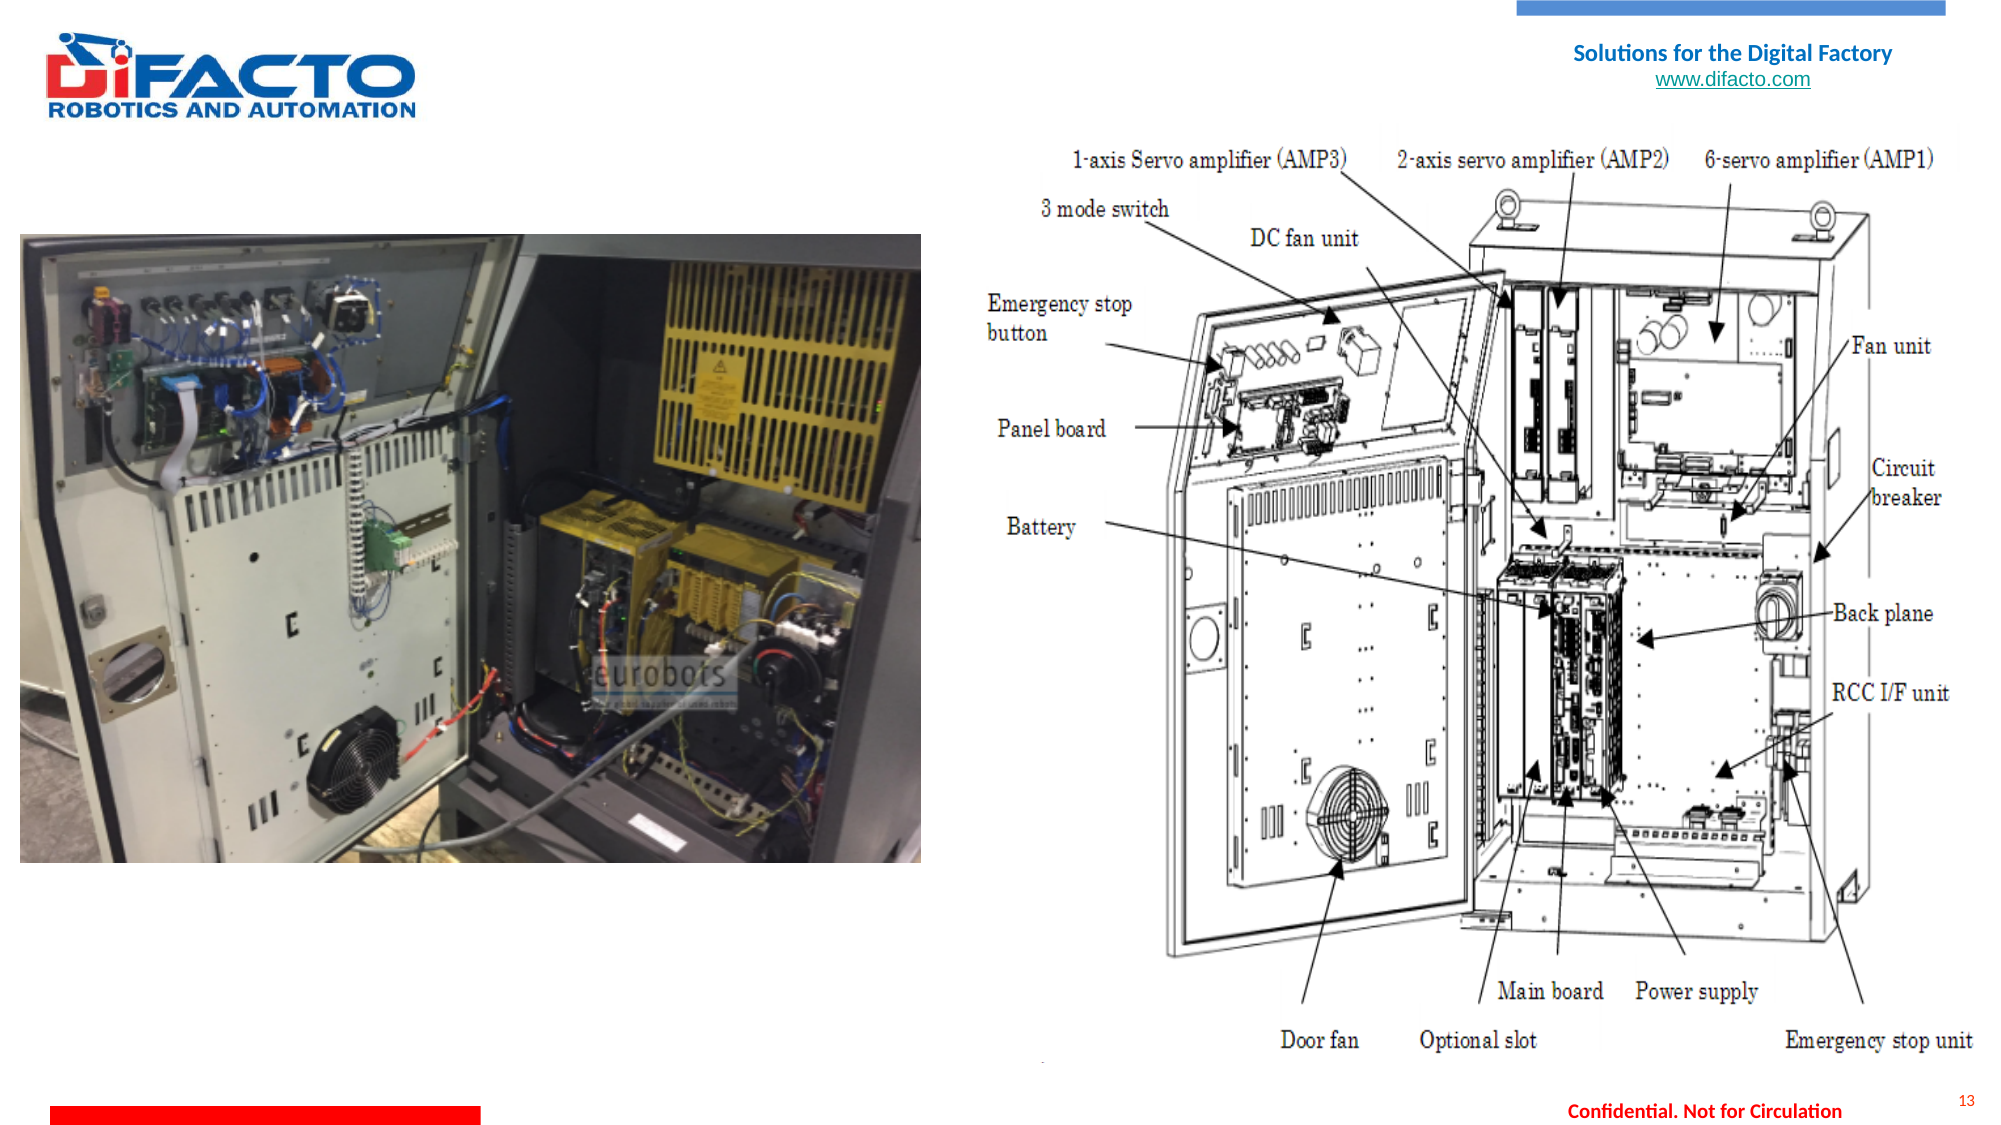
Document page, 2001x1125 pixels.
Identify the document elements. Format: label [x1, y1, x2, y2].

text_box [960, 103, 1980, 1093]
picture [20, 234, 921, 863]
picture [31, 21, 434, 125]
